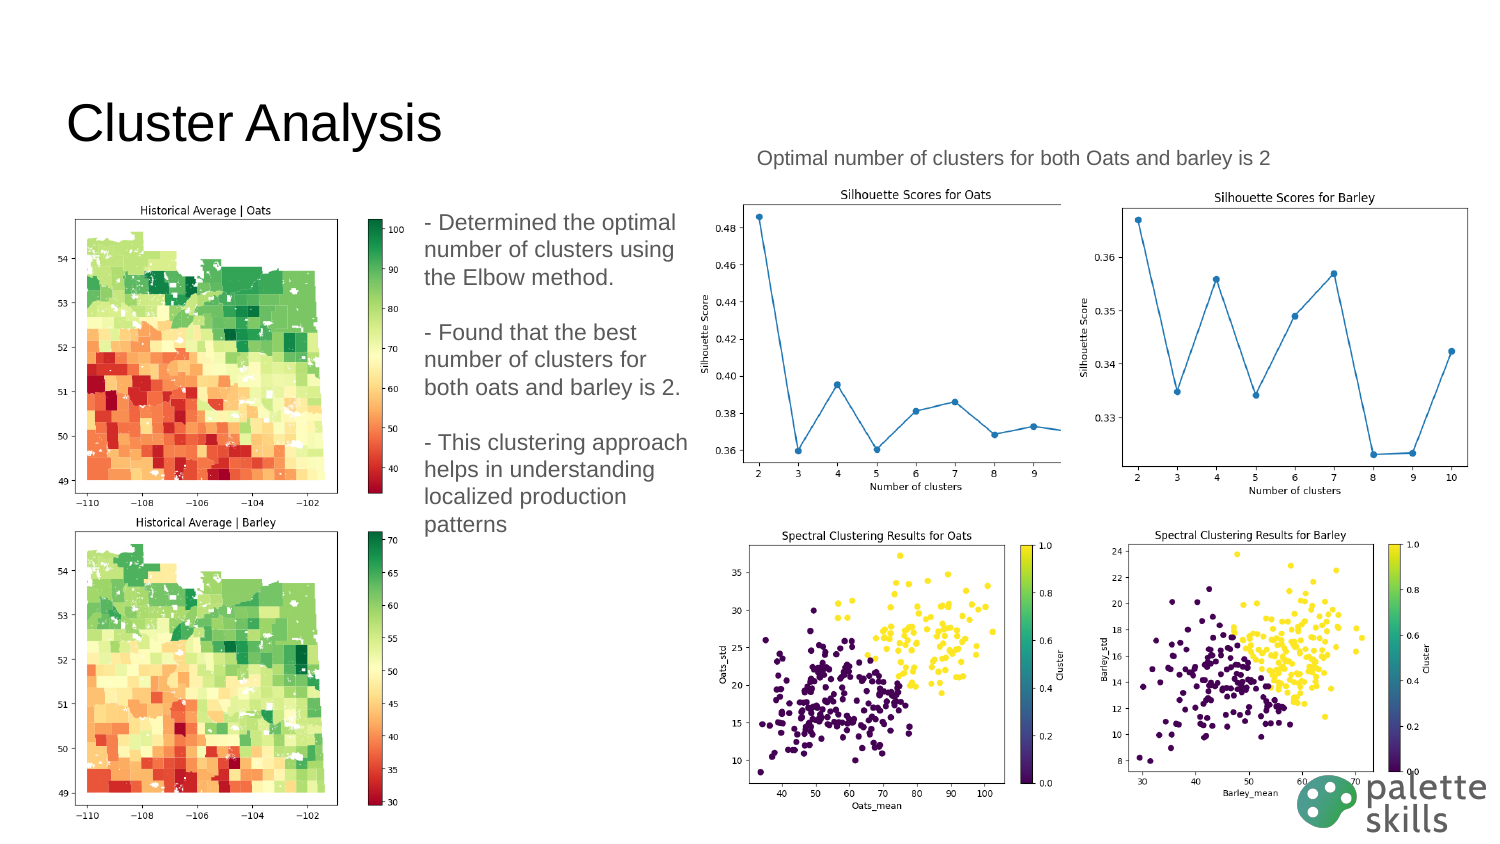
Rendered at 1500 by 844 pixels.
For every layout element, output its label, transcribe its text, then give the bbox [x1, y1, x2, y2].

text_box - Determined the optimal number of clusters using the Elbow method. - Found that the best number of clusters for both oats and barley is 2. - This clustering approach helps in understanding localized production patterns [409, 192, 707, 588]
text_box Optimal number of clusters for both Oats and barley is 2 [741, 131, 1308, 182]
title Cluster Analysis [51, 72, 1449, 167]
picture [1093, 523, 1500, 844]
picture [50, 198, 410, 827]
picture [660, 187, 1062, 504]
picture [1073, 185, 1475, 503]
picture [712, 523, 1071, 817]
